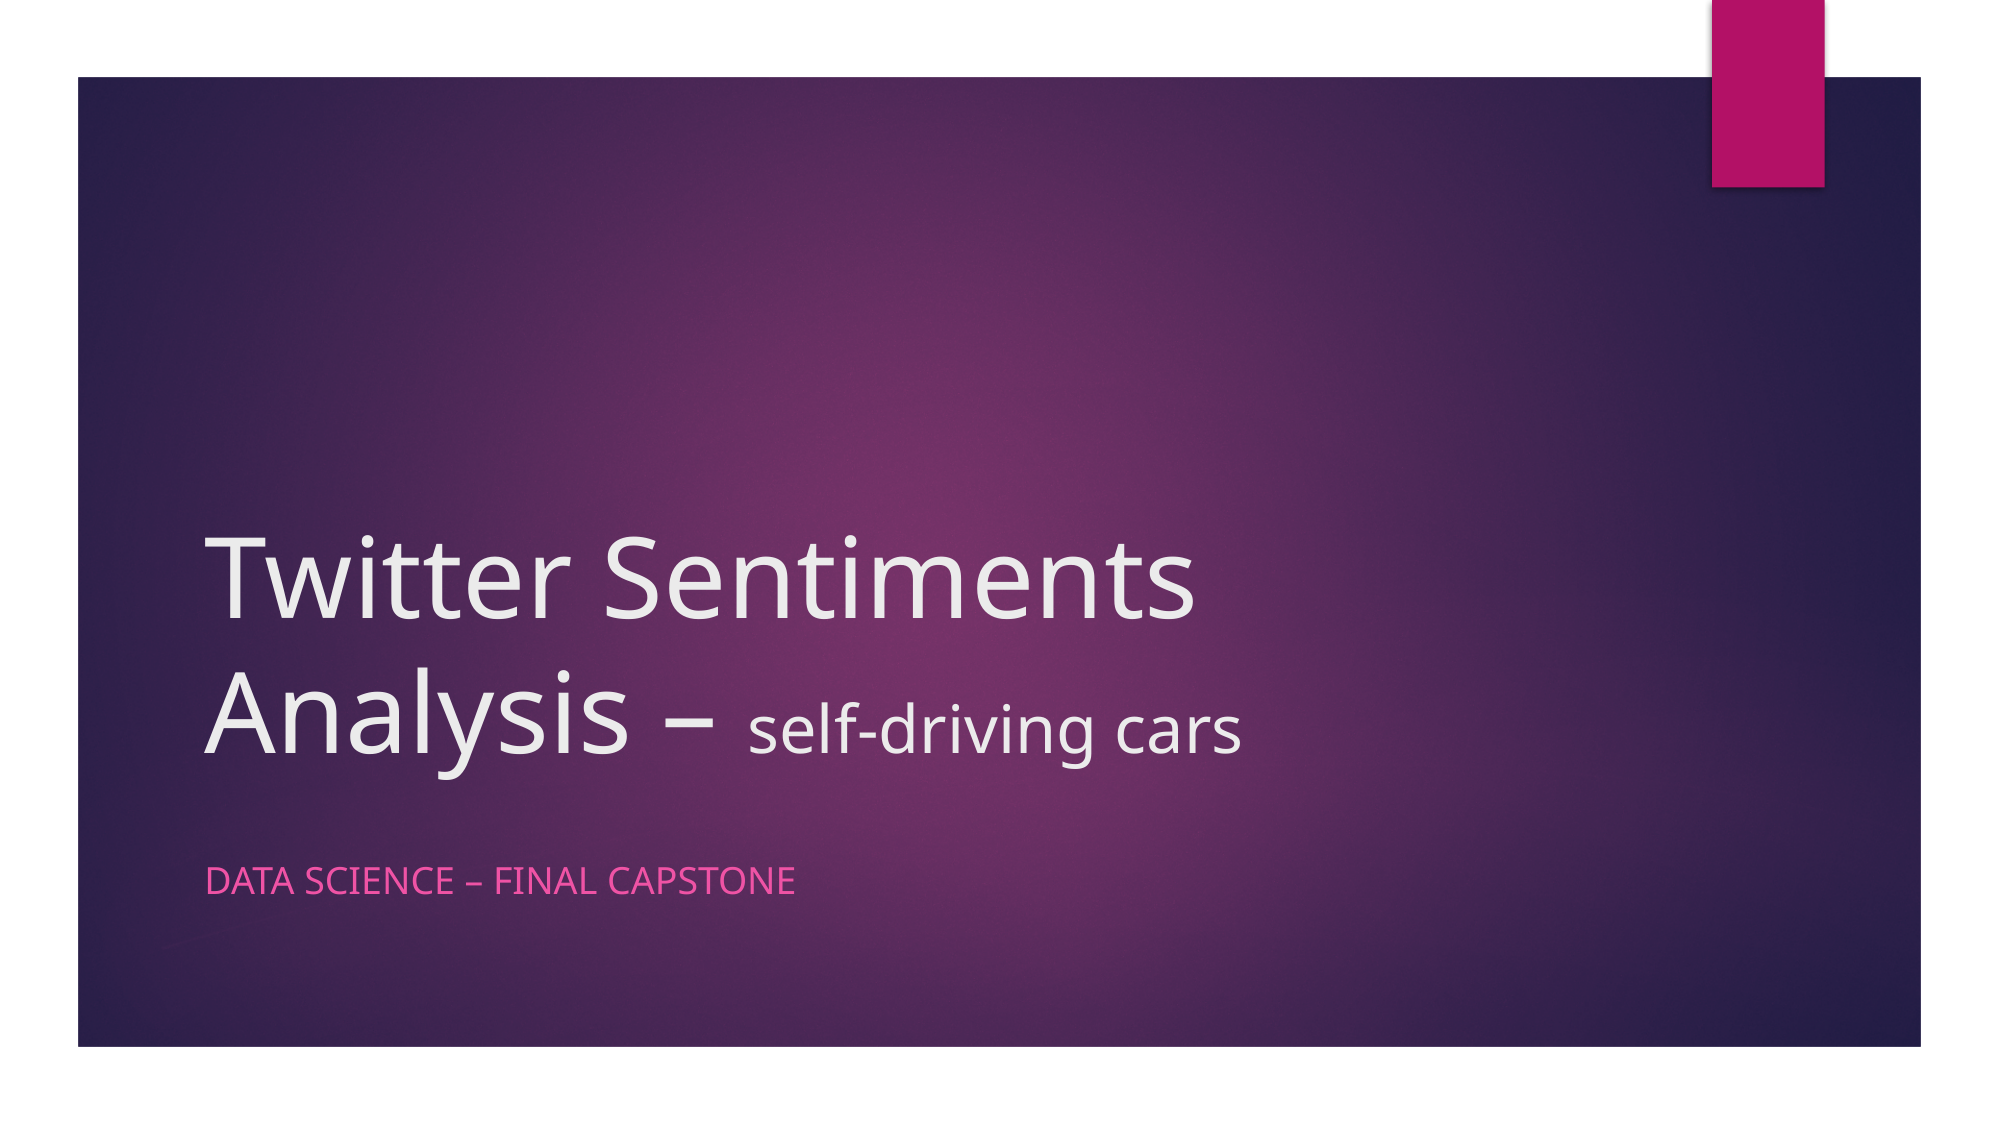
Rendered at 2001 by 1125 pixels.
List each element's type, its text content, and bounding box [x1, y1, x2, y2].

title Twitter Sentiments Analysis – self-driving cars [189, 344, 1638, 783]
subtitle Data science – final capstone [189, 783, 1638, 925]
